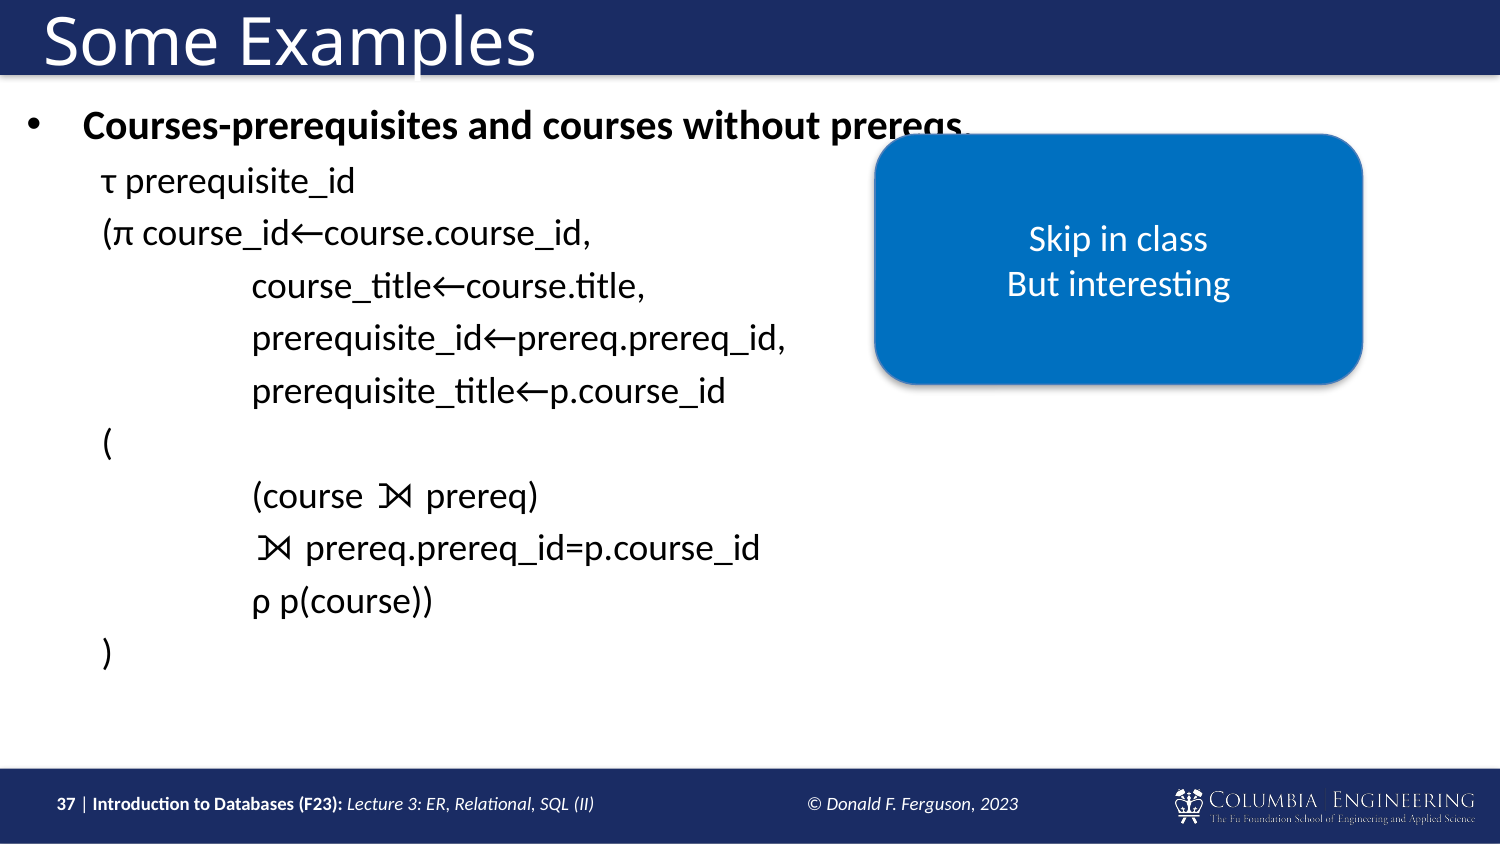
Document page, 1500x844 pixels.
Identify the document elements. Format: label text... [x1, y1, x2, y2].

text_box Skip in class But interesting [874, 133, 1364, 386]
title Some Examples [28, 0, 1450, 73]
list Courses-prerequisites and courses without prereqs. τ prerequisite_id (π course_id←course.course_id, course_title←course.title, prerequisite_id←prereq.prereq_id, prerequisite_title←p.course_id ( (course ⟕ prereq) ⟕ prereq.prereq_id=p.course_id ρ p(course)) ) [11, 90, 1375, 754]
